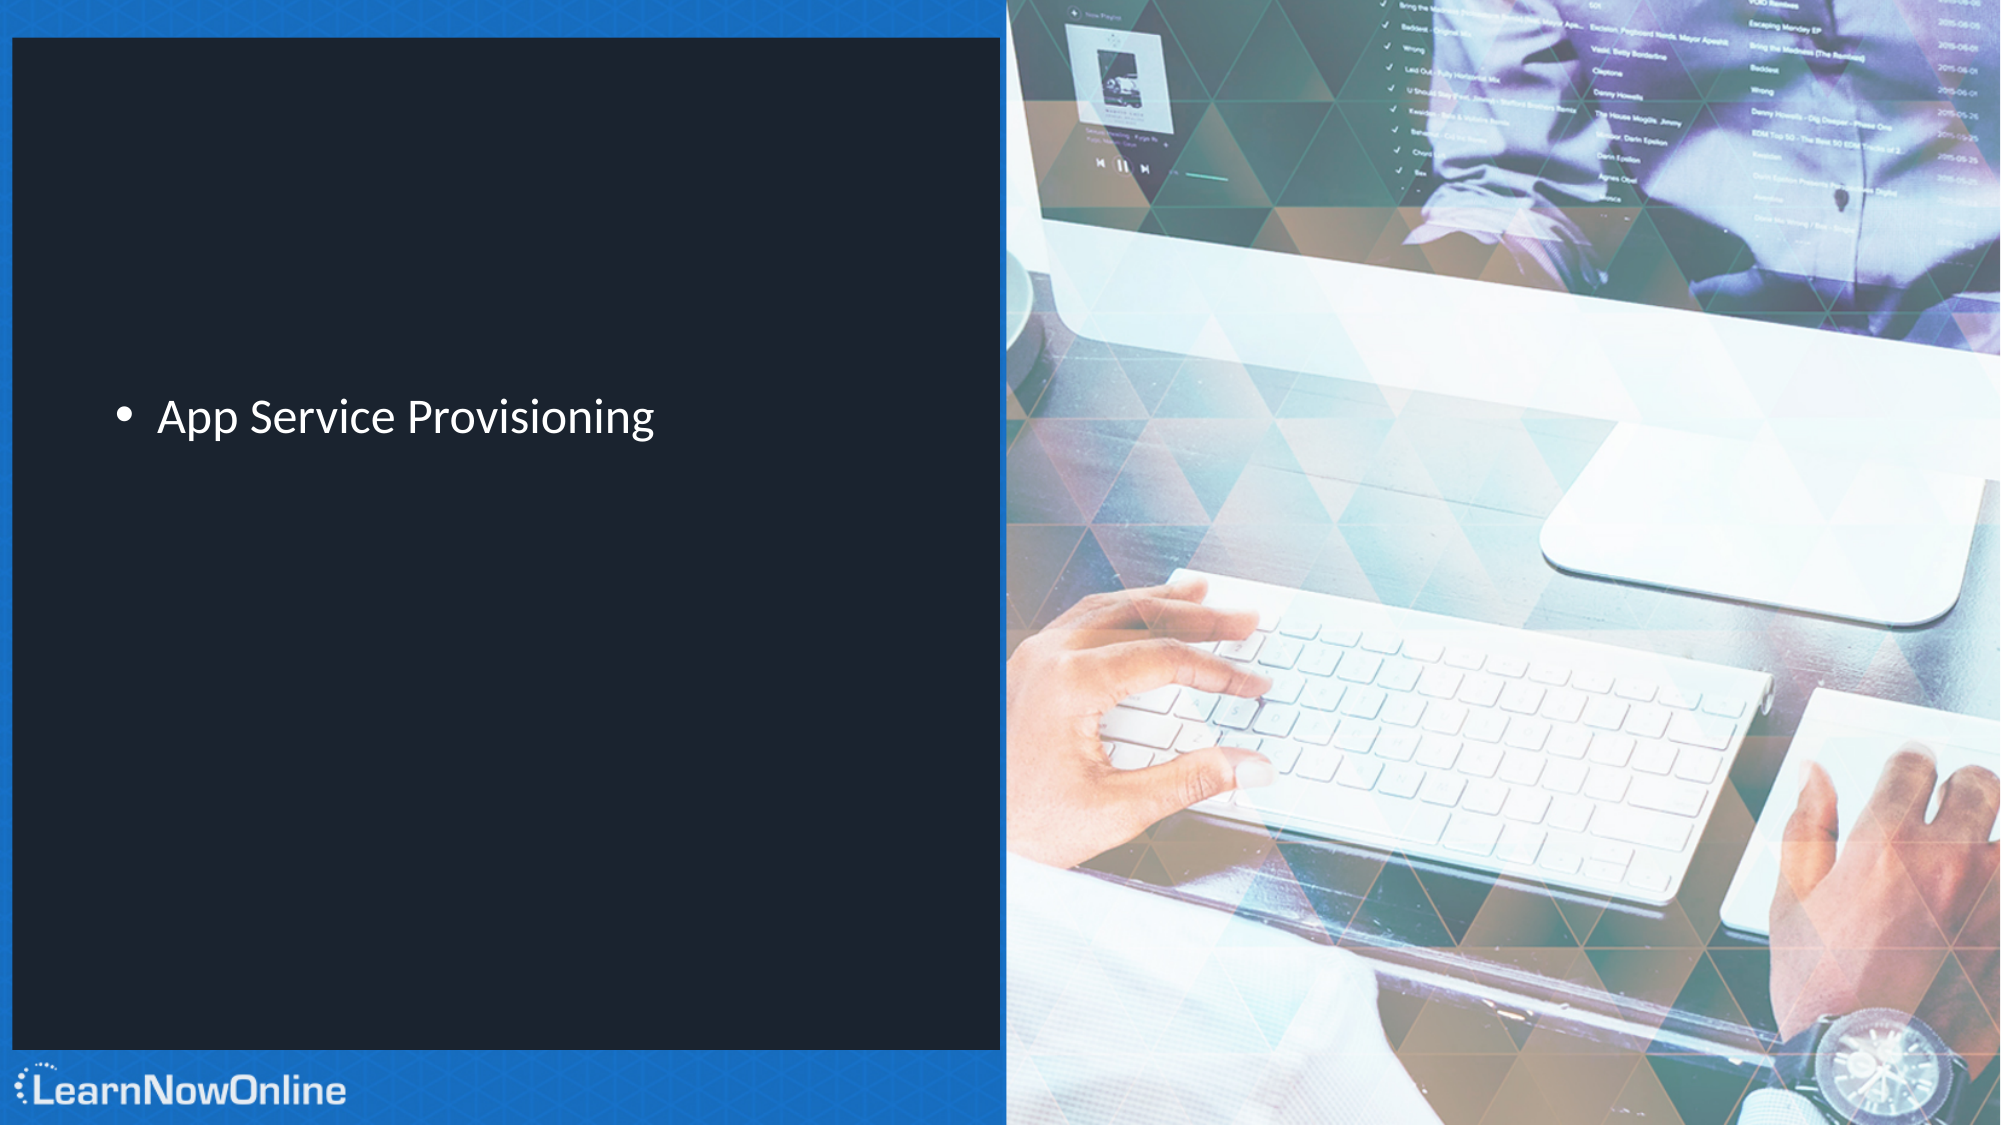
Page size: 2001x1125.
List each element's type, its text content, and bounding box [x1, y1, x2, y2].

list App Service Provisioning [99, 376, 900, 963]
picture [0, 0, 2001, 1125]
